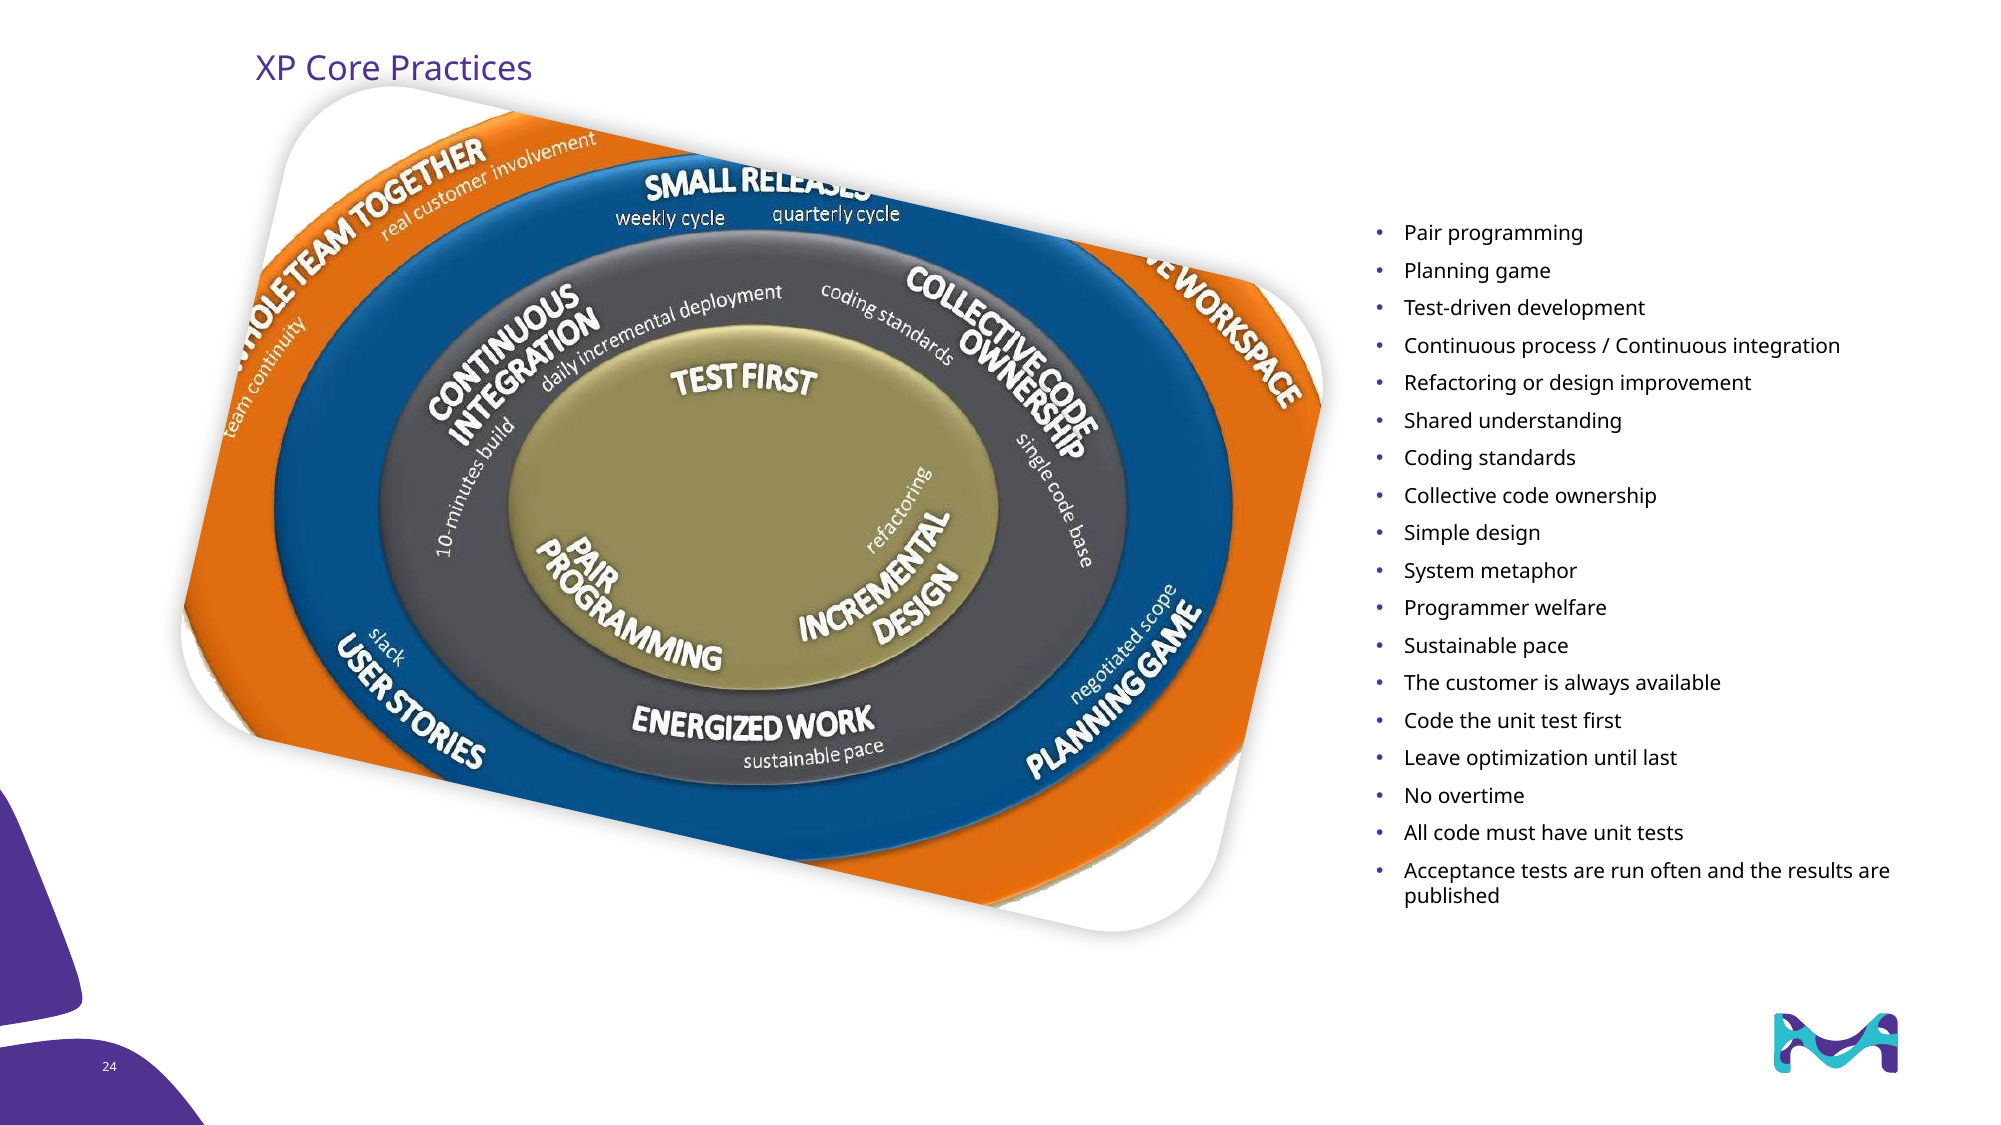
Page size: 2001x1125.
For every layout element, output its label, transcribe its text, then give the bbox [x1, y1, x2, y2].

title XP Core Practices [255, 48, 2000, 90]
slide_number 24 [102, 1046, 209, 1083]
picture [181, 86, 1323, 932]
text_box Pair programming Planning game Test-driven development Continuous process / Continuous integration Refactoring or design improvement Shared understanding Coding standards Collective code ownership Simple design System metaphor Programmer welfare Sustainable pace The customer is always available Code the unit test first Leave optimization until last No overtime All code must have unit tests Acceptance tests are run often and the results are published [1375, 219, 1902, 908]
